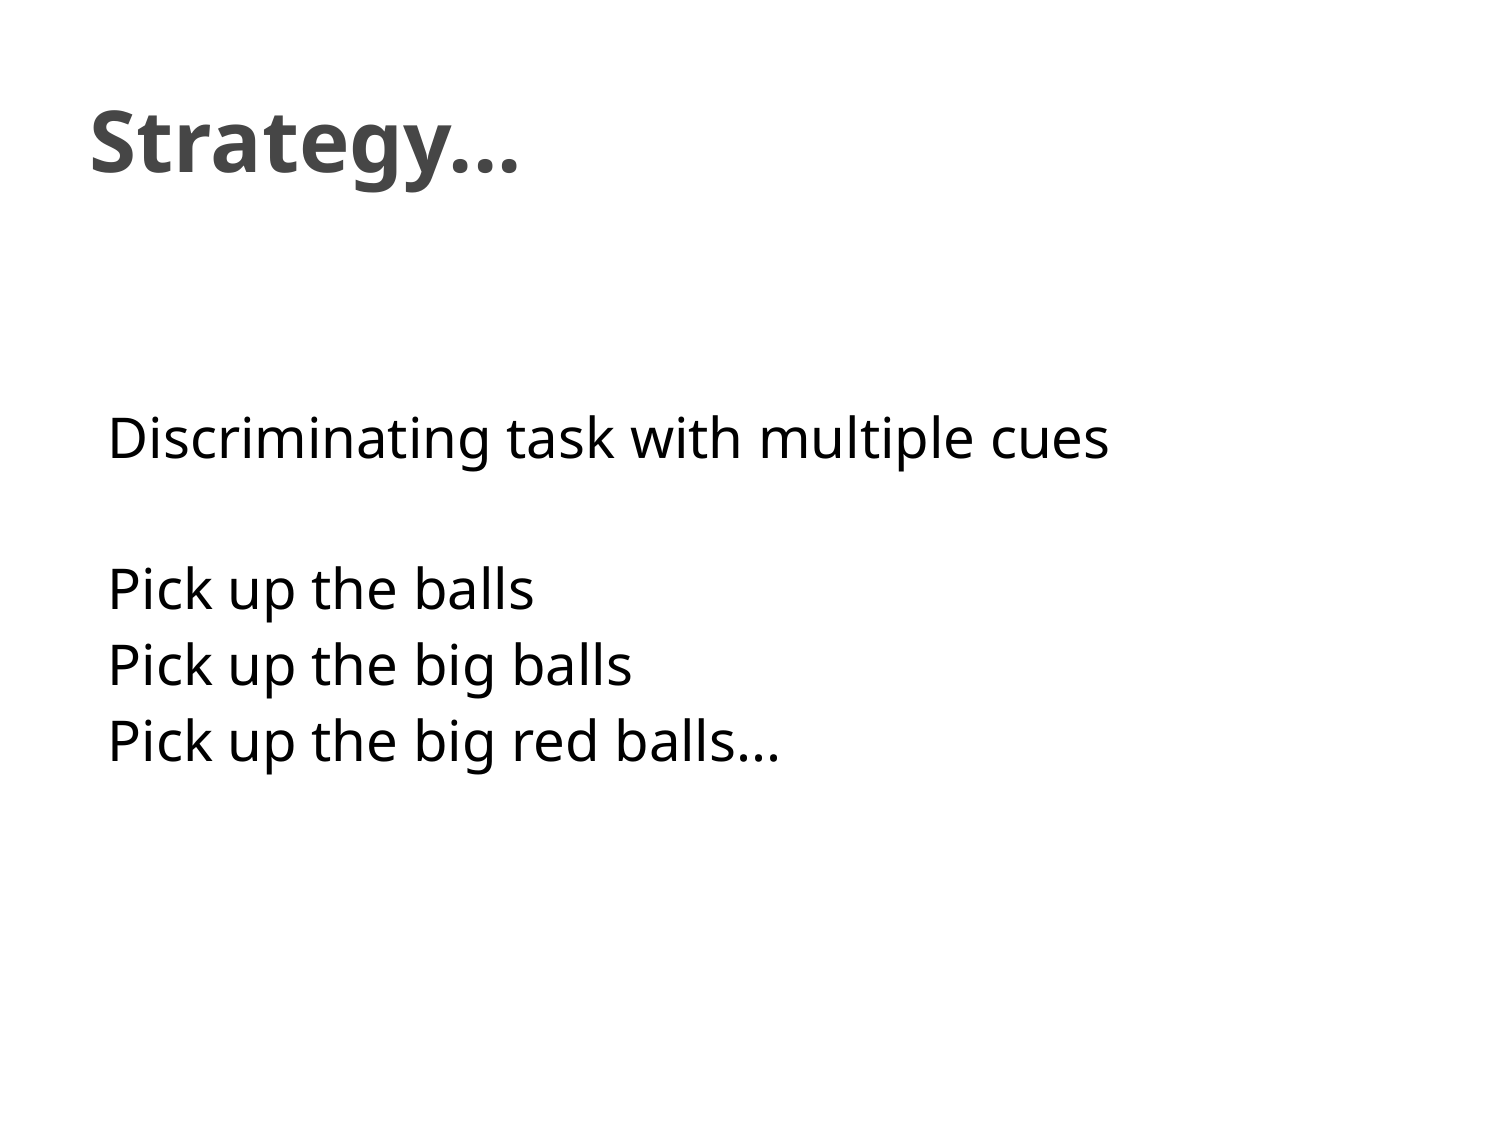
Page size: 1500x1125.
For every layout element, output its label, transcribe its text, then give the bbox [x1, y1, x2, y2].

title Strategy... [75, 45, 1425, 233]
list Discriminating task with multiple cues Pick up the balls Pick up the big balls Pick up the big red balls... [75, 243, 1425, 986]
